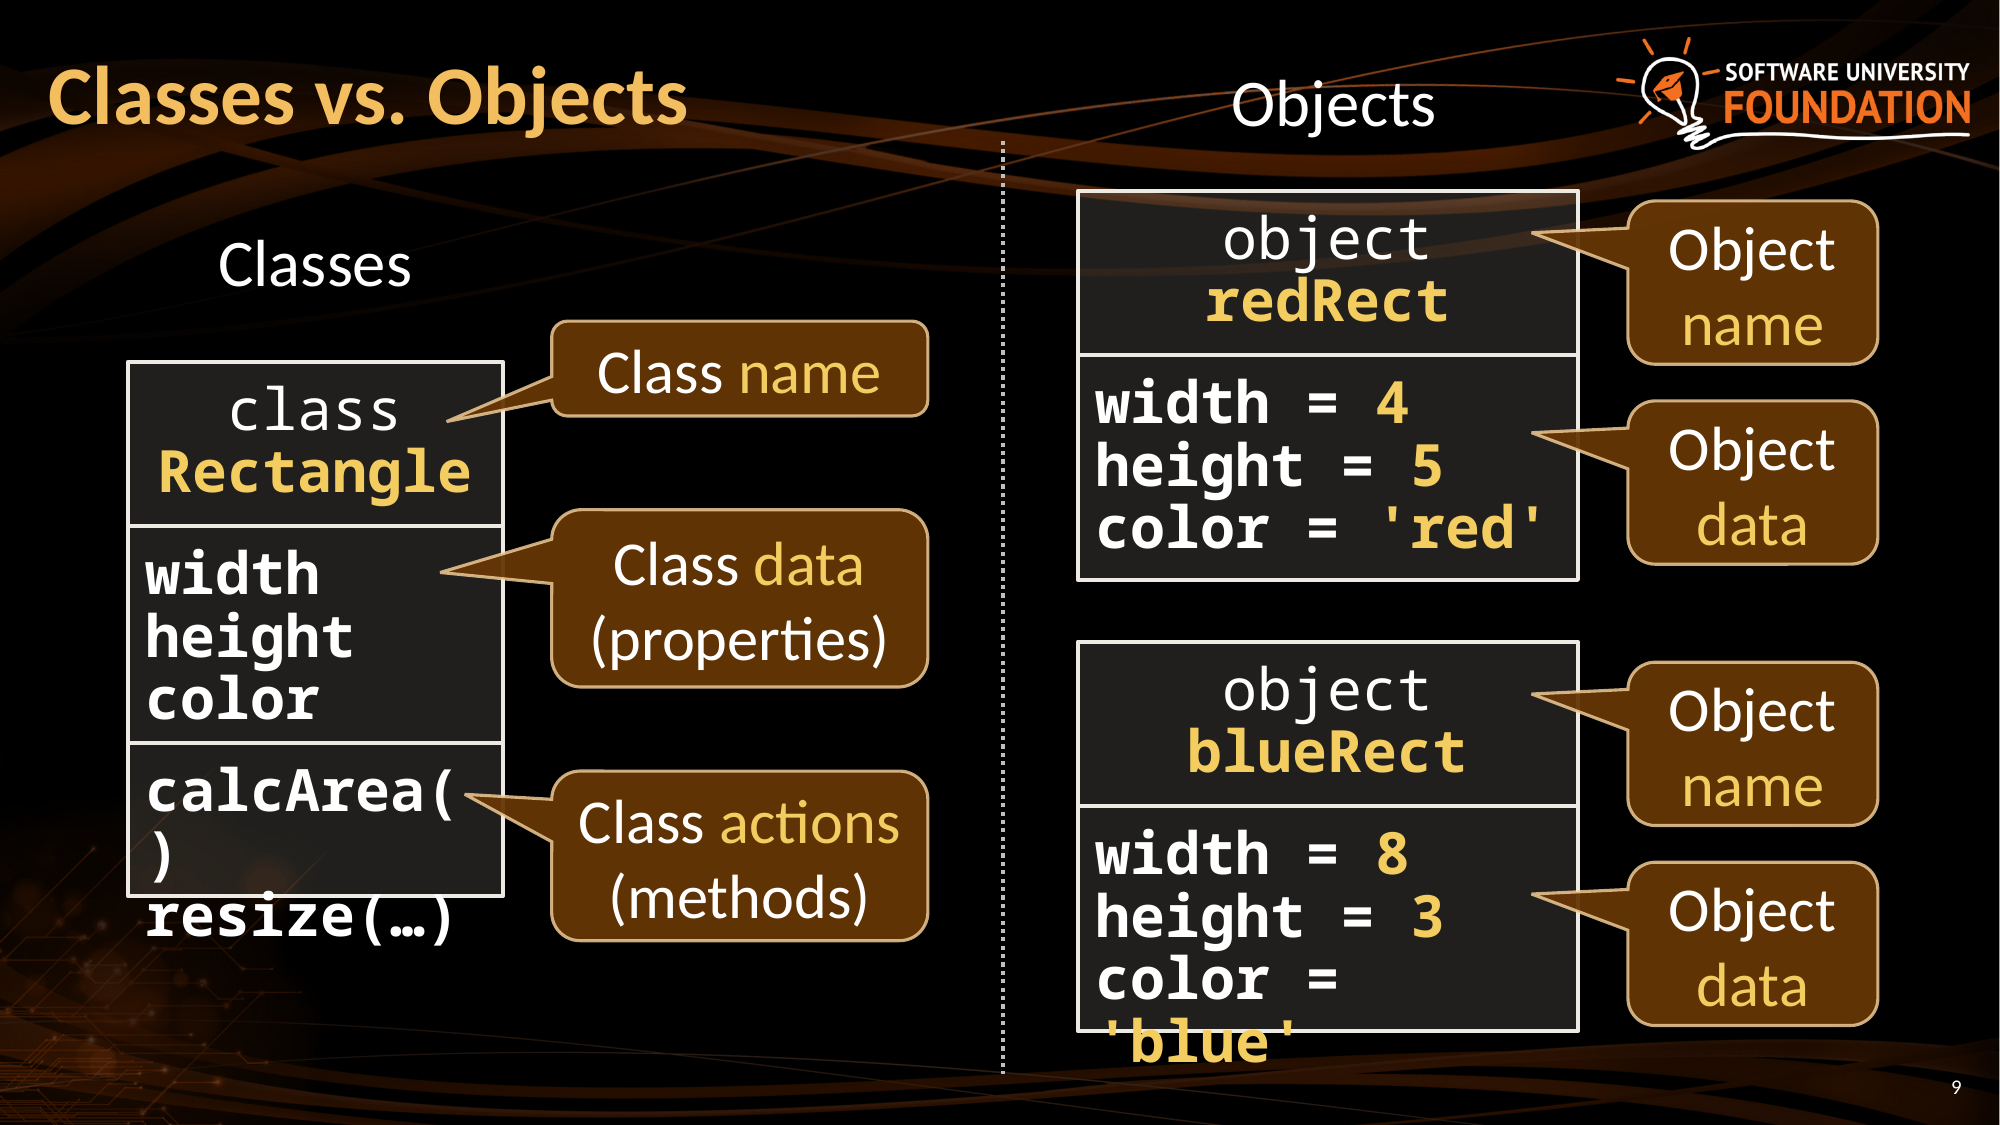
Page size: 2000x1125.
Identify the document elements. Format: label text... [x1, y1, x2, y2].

text_box Objects [1090, 52, 1578, 148]
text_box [1077, 641, 1578, 1032]
text_box Object name [1578, 661, 1879, 827]
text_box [127, 361, 503, 897]
title Classes vs. Objects [30, 6, 1602, 189]
picture [0, 0, 2000, 1125]
text_box Object data [1578, 861, 1879, 1027]
text_box Object data [1578, 399, 1879, 566]
text_box Classes [127, 212, 503, 308]
text_box Class data (properties) [503, 508, 929, 689]
slide_number 9 [1897, 1070, 1968, 1103]
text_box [1077, 190, 1578, 580]
text_box Class name [503, 320, 929, 418]
text_box Class actions (methods) [503, 769, 929, 942]
text_box Object name [1578, 199, 1879, 366]
